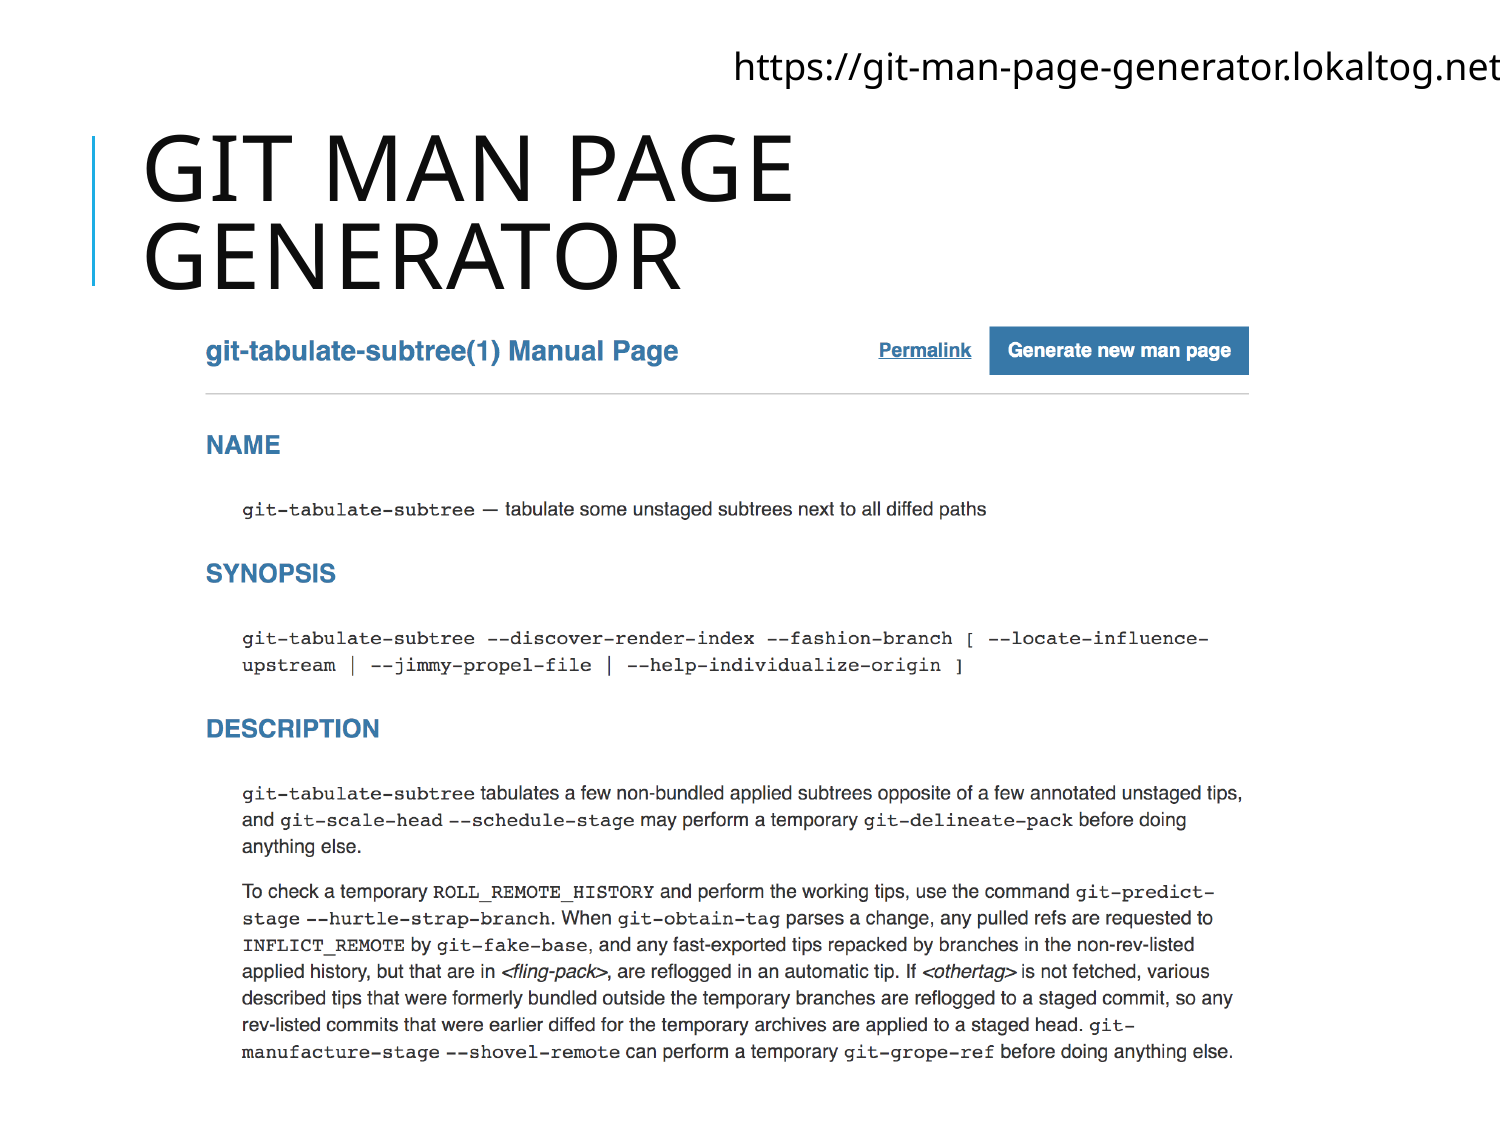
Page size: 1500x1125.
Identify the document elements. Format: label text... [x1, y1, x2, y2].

text_box https://git-man-page-generator.lokaltog.net/ [718, 35, 1500, 96]
title Git Man Page Generator [126, 96, 1322, 342]
picture [192, 320, 1256, 1072]
